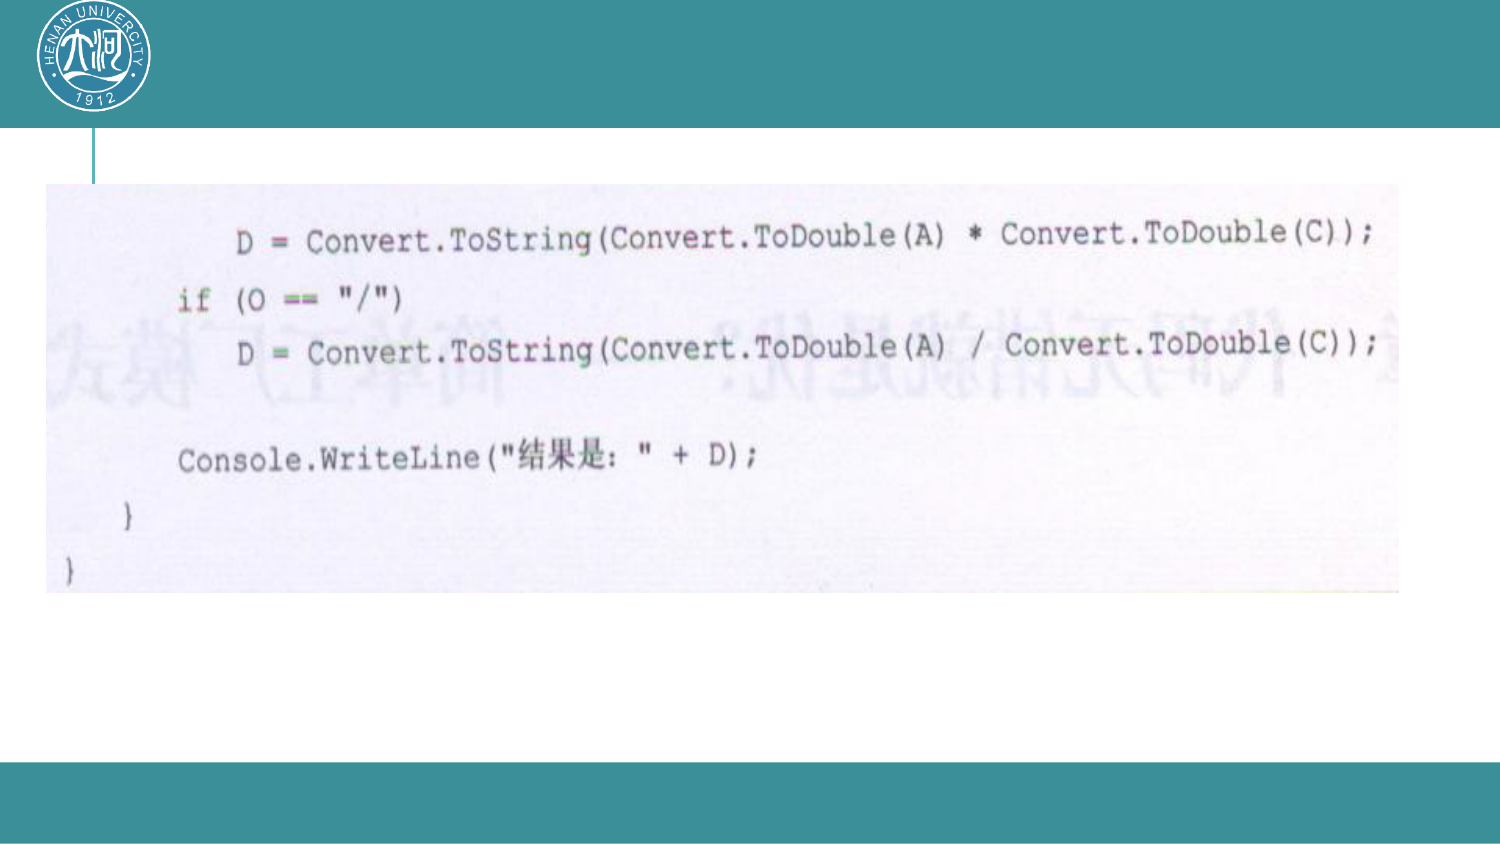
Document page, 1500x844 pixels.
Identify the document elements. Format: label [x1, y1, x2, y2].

picture [46, 184, 1399, 593]
